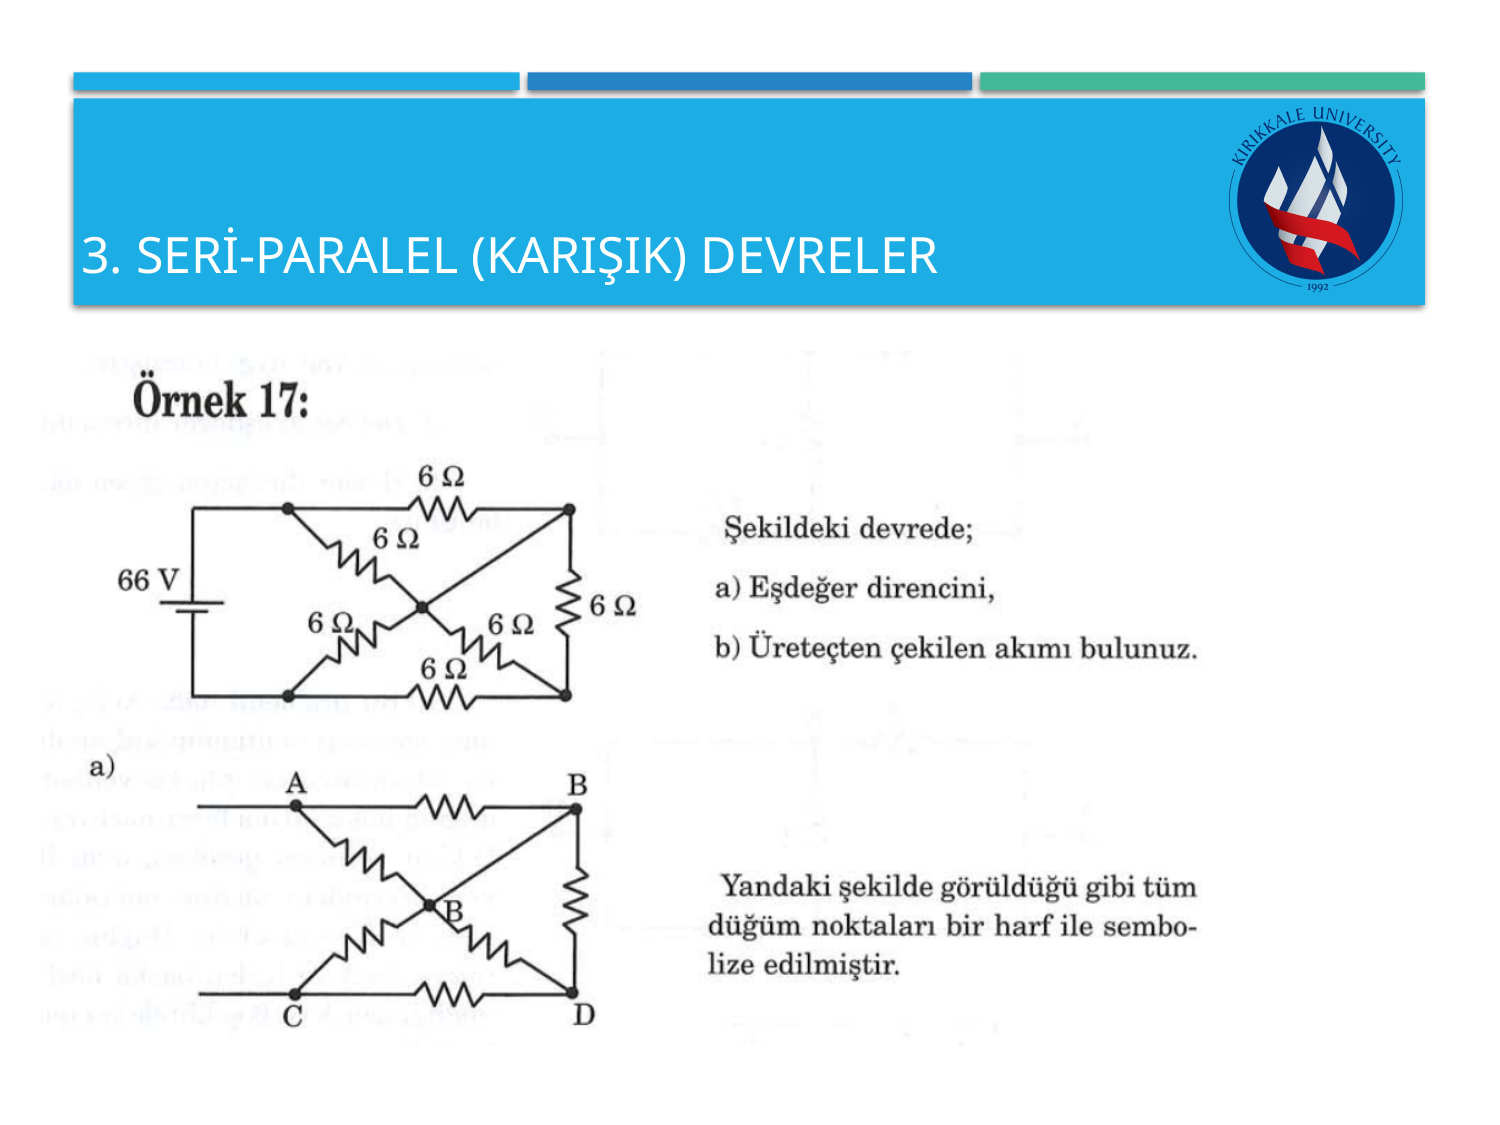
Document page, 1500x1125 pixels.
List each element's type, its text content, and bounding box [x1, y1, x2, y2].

picture [40, 351, 1231, 1046]
title 3. seri-paralel (karışık) devreler [66, 141, 1223, 292]
picture [1229, 106, 1404, 292]
